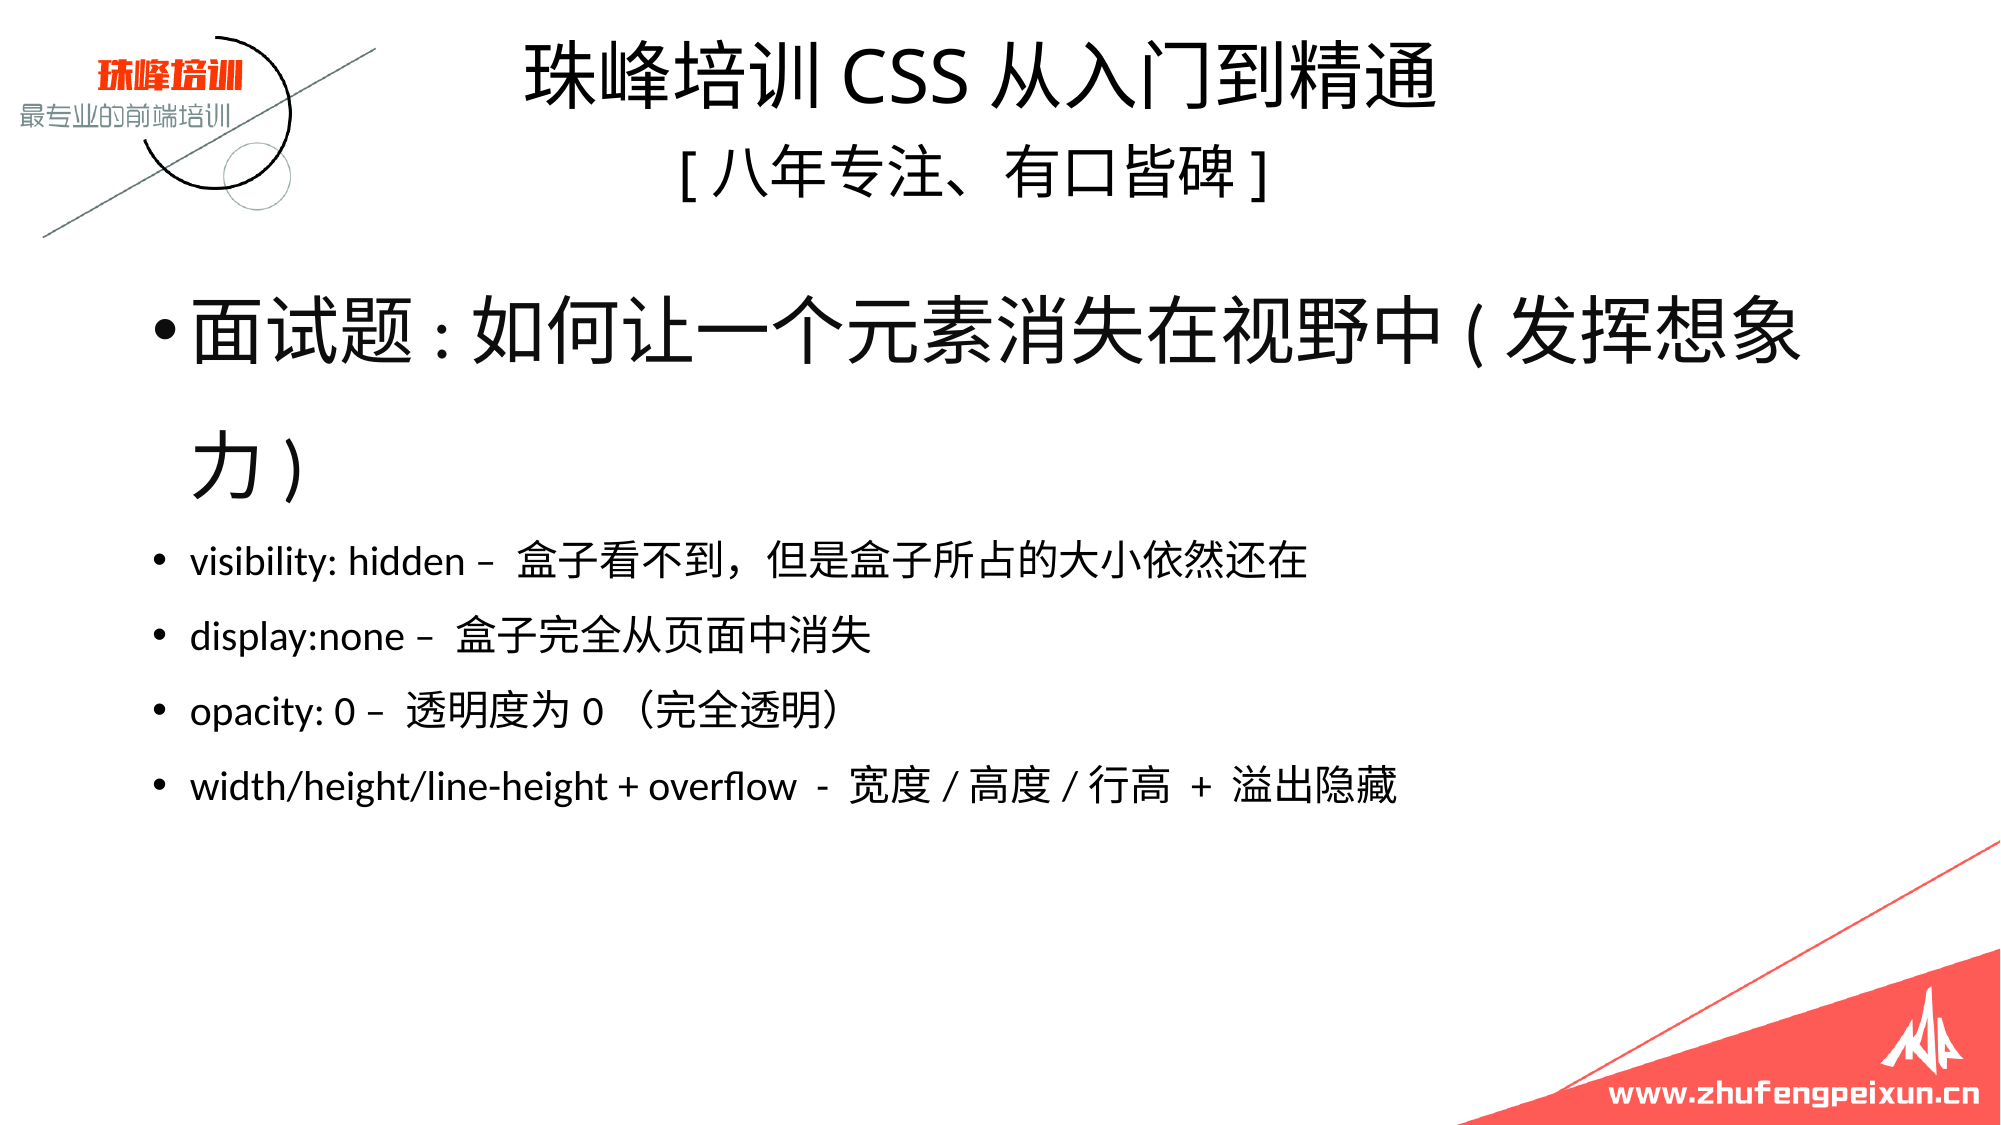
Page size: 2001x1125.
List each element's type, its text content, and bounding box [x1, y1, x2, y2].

picture [18, 36, 376, 238]
picture [1437, 796, 2001, 1125]
list 面试题:如何让一个元素消失在视野中(发挥想象力) visibility: hidden – 盒子看不到，但是盒子所占的大小依然还在 display:none – 盒子完全从页面中消失 opacity: 0 – 透明度为0（完全透明） width/height/line-height + overflow - 宽度/高度/行高 + 溢出隐藏 [137, 231, 1863, 1121]
text_box 珠峰培训CSS从入门到精通 [八年专注、有口皆碑] [507, 21, 1737, 261]
